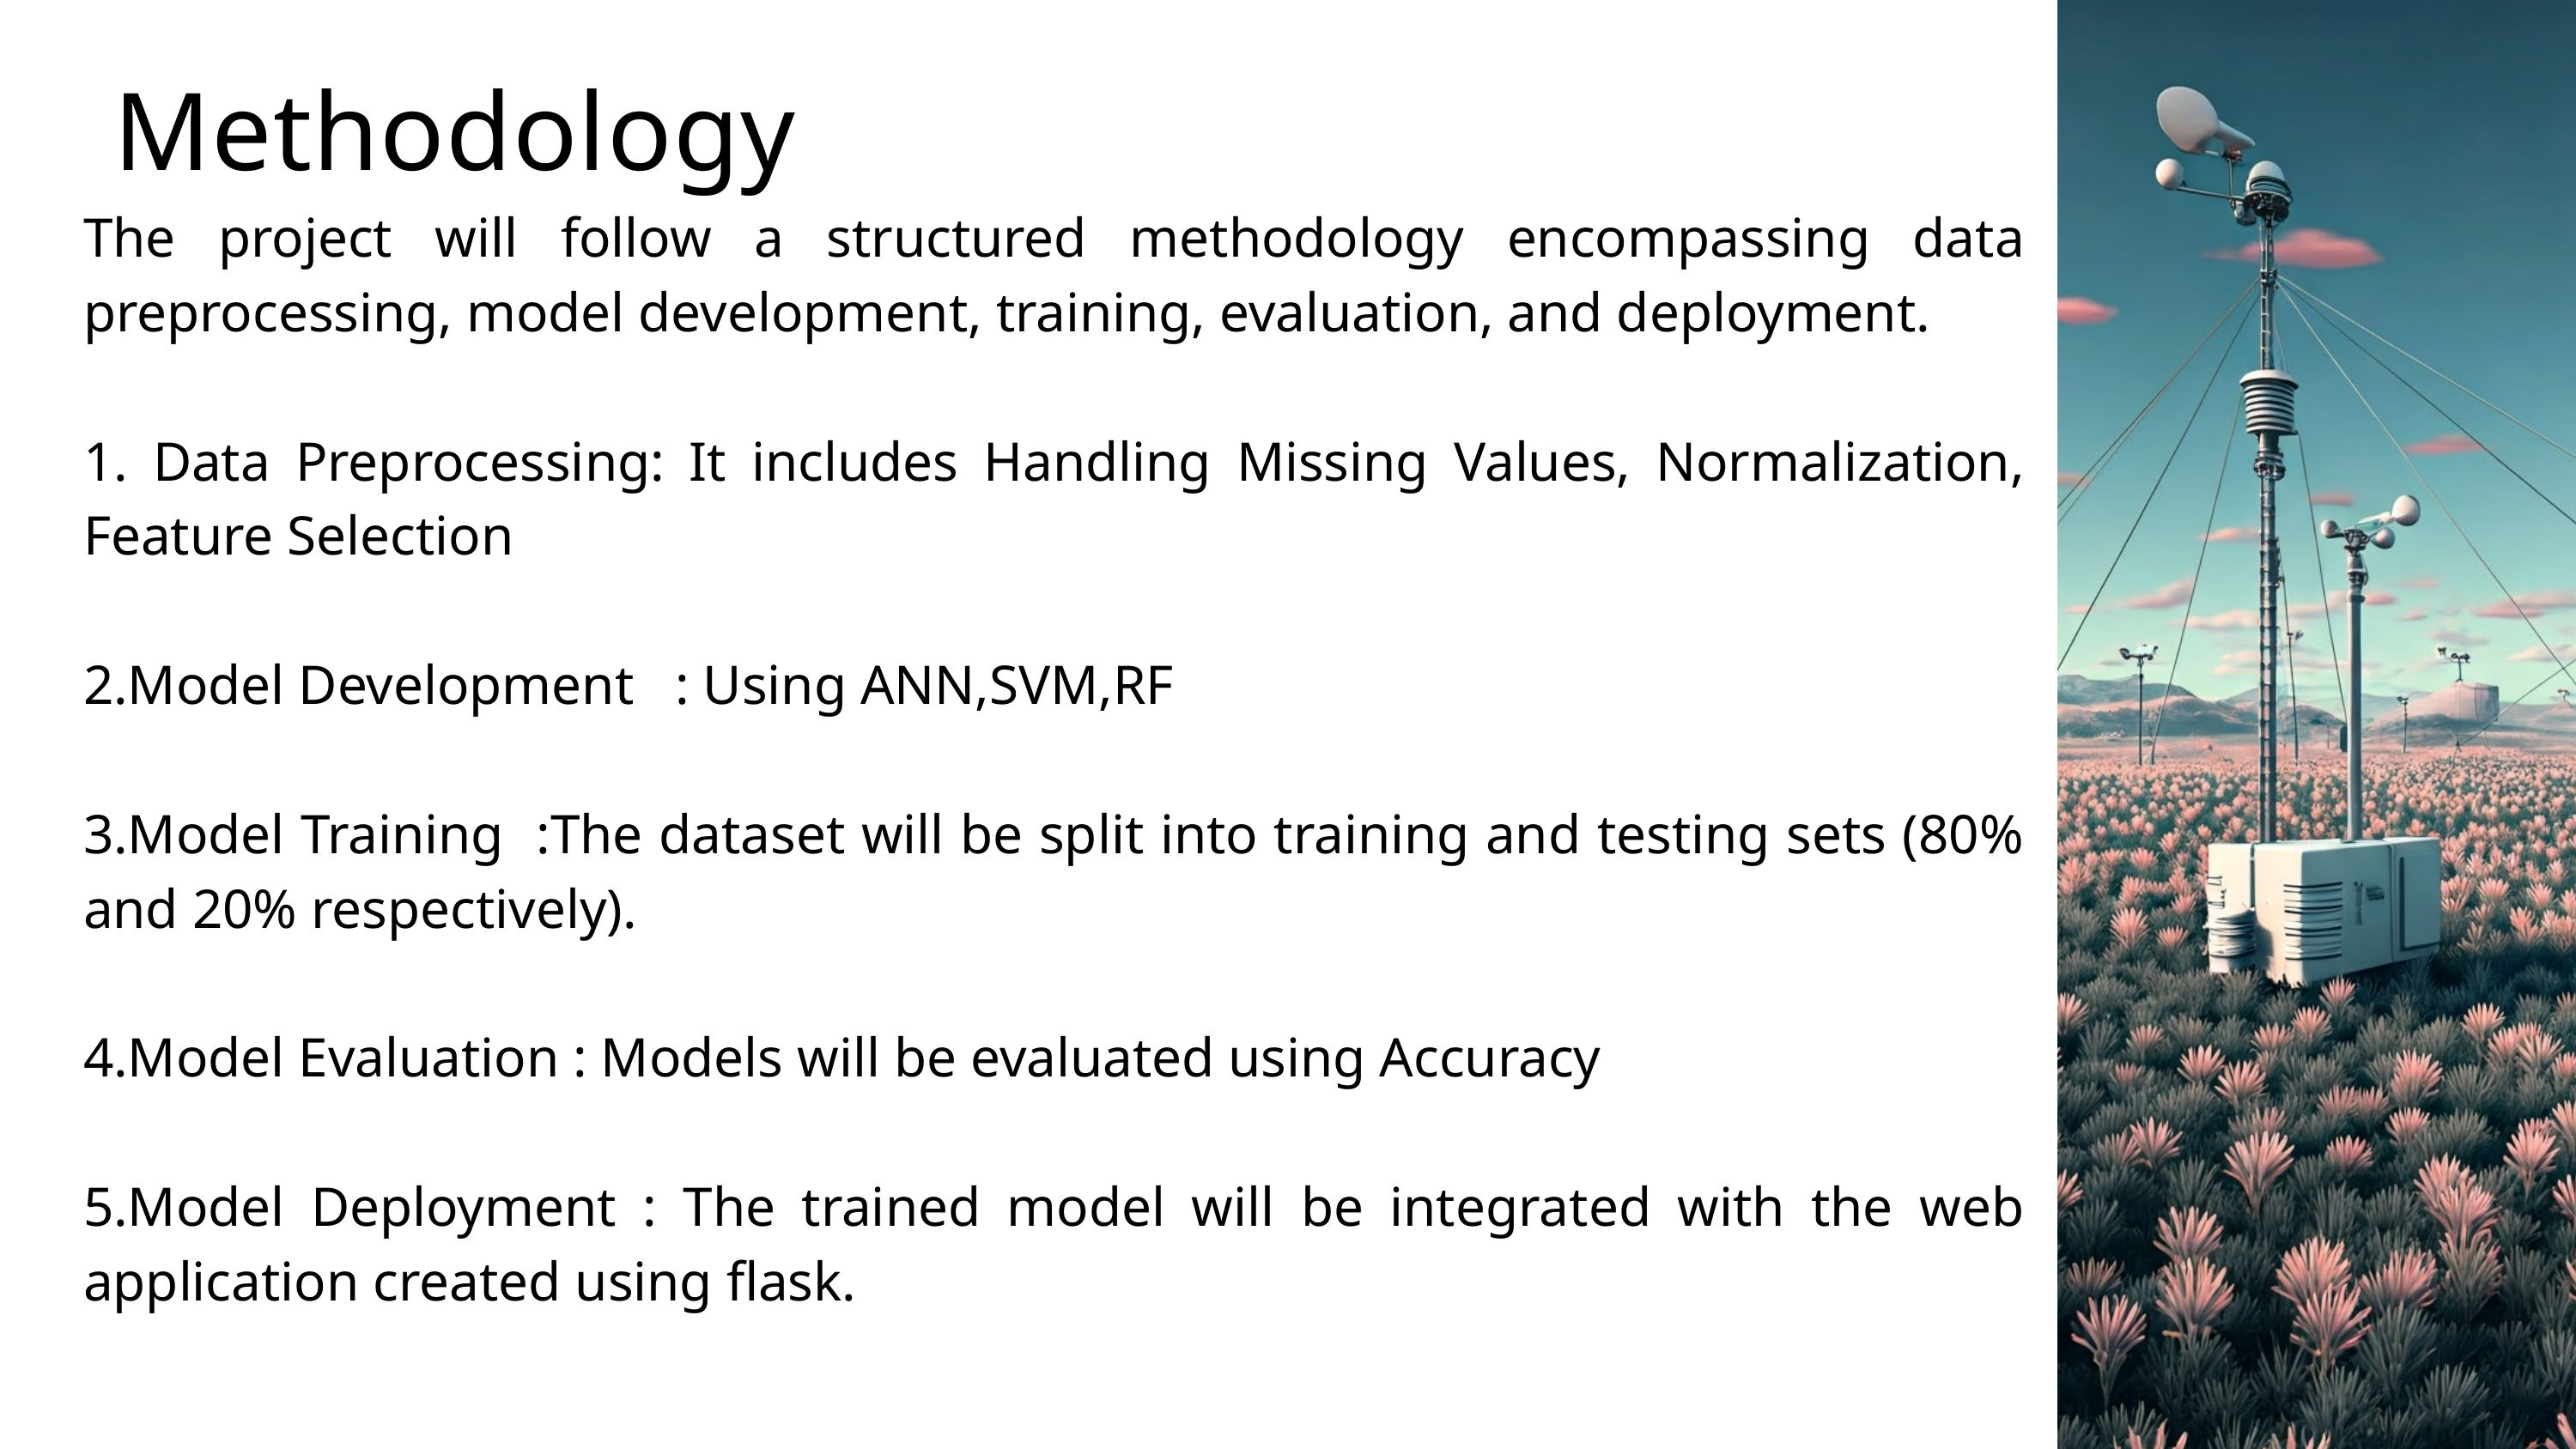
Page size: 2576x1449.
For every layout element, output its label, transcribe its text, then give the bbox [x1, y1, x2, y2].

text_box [2057, 0, 2576, 1449]
text_box Methodology [83, 63, 826, 192]
text_box The project will follow a structured methodology encompassing data preprocessing, model development, training, evaluation, and deployment. 1. Data Preprocessing: It includes Handling Missing Values, Normalization, Feature Selection 2.Model Development : Using ANN,SVM,RF 3.Model Training :The dataset will be split into training and testing sets (80% and 20% respectively). 4.Model Evaluation : Models will be evaluated using Accuracy 5.Model Deployment : The trained model will be integrated with the web application created using flask. [83, 193, 2027, 1313]
